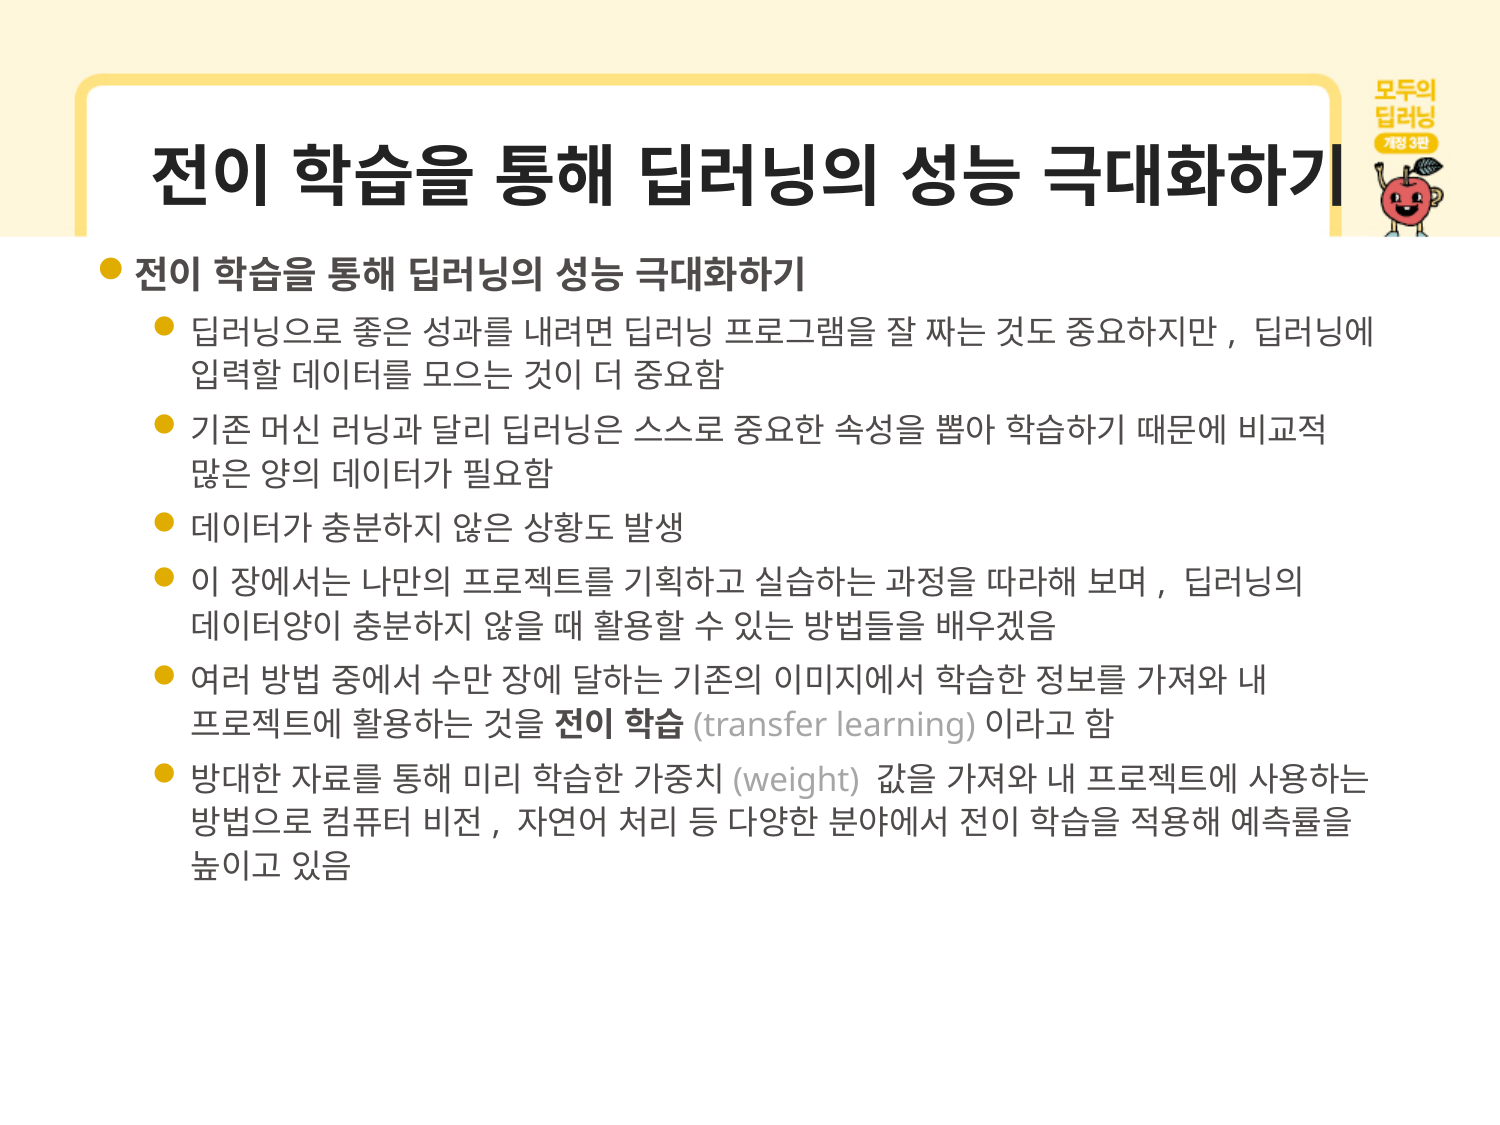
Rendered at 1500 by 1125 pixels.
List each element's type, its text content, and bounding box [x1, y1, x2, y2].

list 전이 학습을 통해 딥러닝의 성능 극대화하기 딥러닝으로 좋은 성과를 내려면 딥러닝 프로그램을 잘 짜는 것도 중요하지만, 딥러닝에 입력할 데이터를 모으는 것이 더 중요함 기존 머신 러닝과 달리 딥러닝은 스스로 중요한 속성을 뽑아 학습하기 때문에 비교적 많은 양의 데이터가 필요함 데이터가 충분하지 않은 상황도 발생 이 장에서는 나만의 프로젝트를 기획하고 실습하는 과정을 따라해 보며, 딥러닝의 데이터양이 충분하지 않을 때 활용할 수 있는 방법들을 배우겠음 여러 방법 중에서 수만 장에 달하는 기존의 이미지에서 학습한 정보를 가져와 내 프로젝트에 활용하는 것을 전이 학습(transfer learning)이라고 함 방대한 자료를 통해 미리 학습한 가중치(weight) 값을 가져와 내 프로젝트에 사용하는 방법으로 컴퓨터 비전, 자연어 처리 등 다양한 분야에서 전이 학습을 적용해 예측률을 높이고 있음 [81, 239, 1412, 1054]
picture [0, 0, 1500, 1125]
title 전이 학습을 통해 딥러닝의 성능 극대화하기 [81, 90, 1412, 222]
